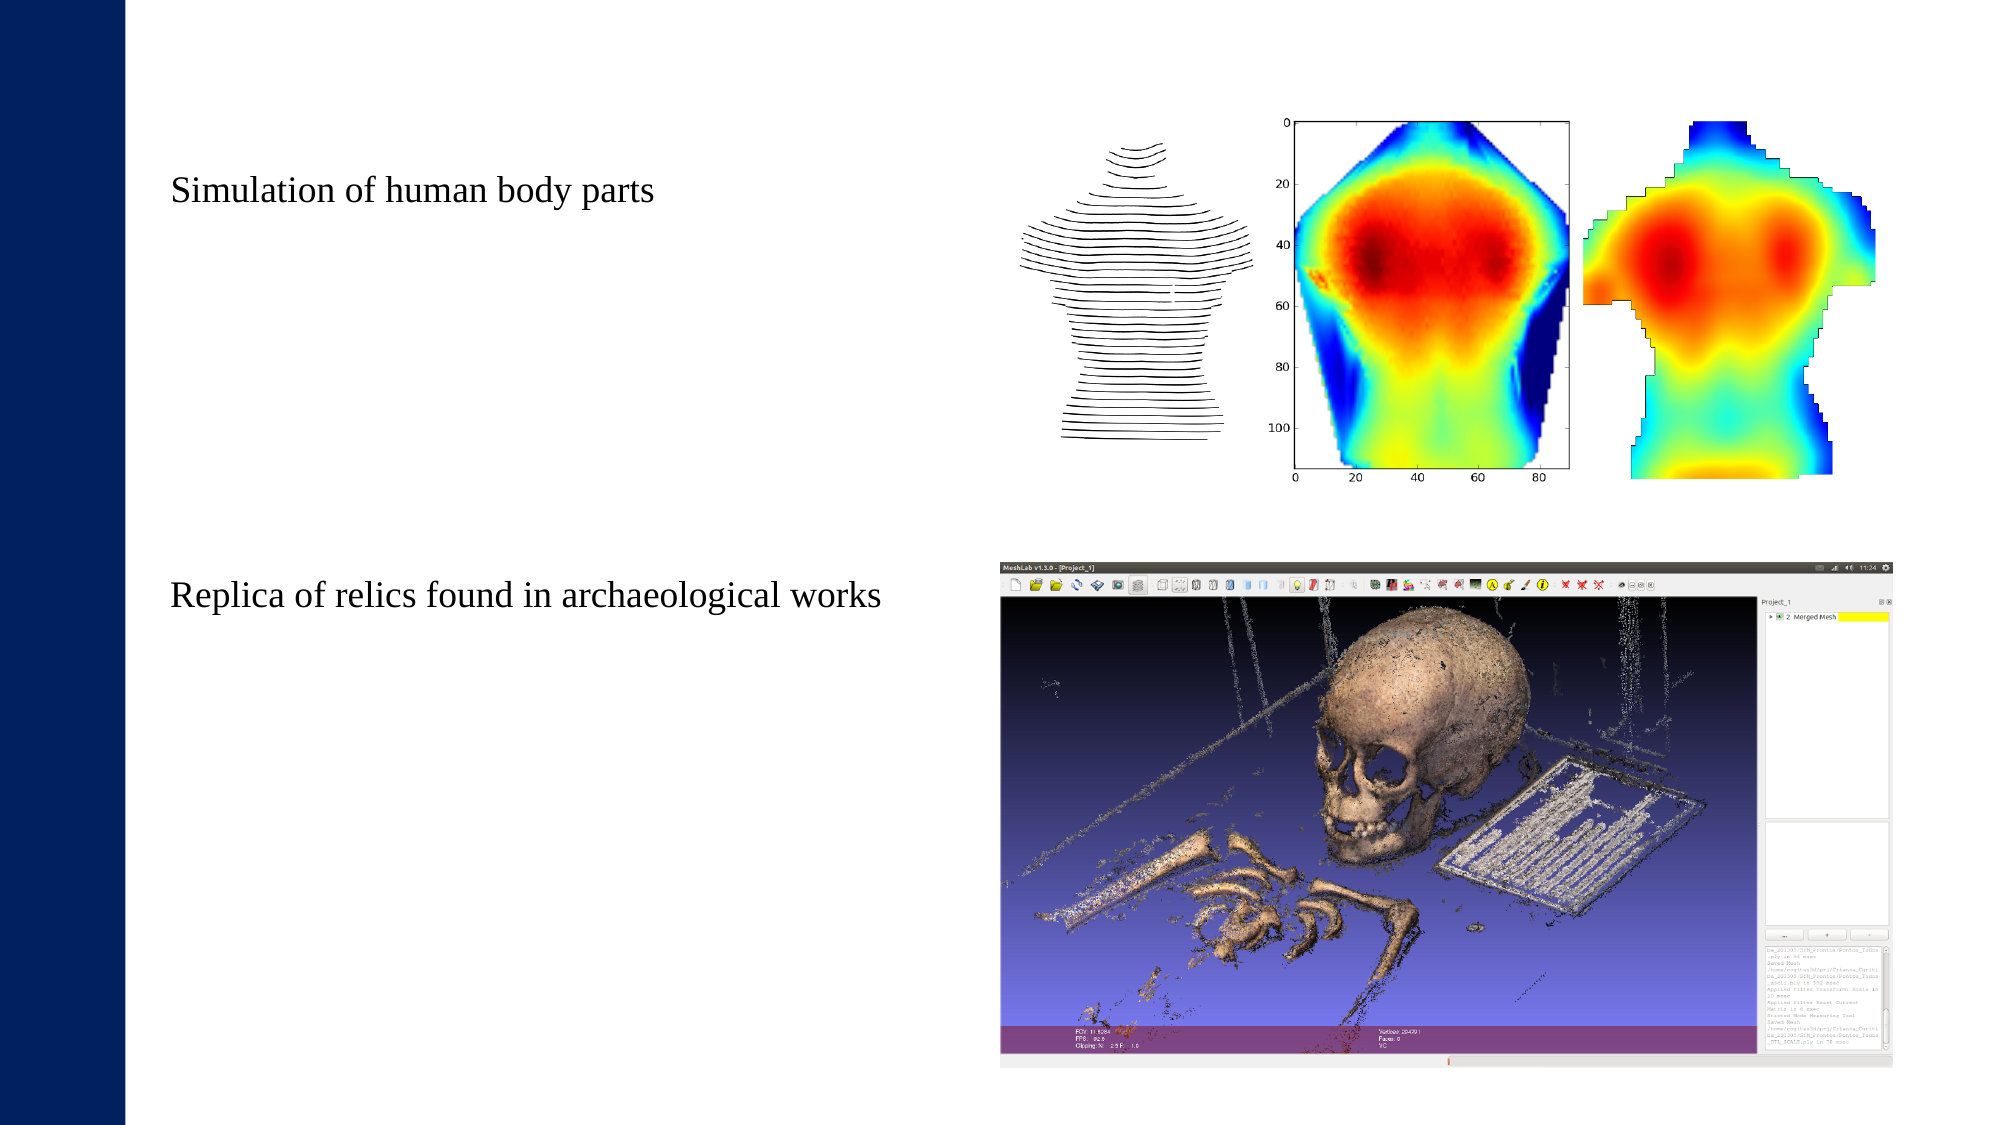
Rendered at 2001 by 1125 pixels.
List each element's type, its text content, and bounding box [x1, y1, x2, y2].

text_box Simulation of human body parts [155, 162, 943, 301]
picture [999, 562, 1893, 1069]
text_box Replica of relics found in archaeological works [155, 562, 943, 701]
picture [999, 118, 1895, 483]
